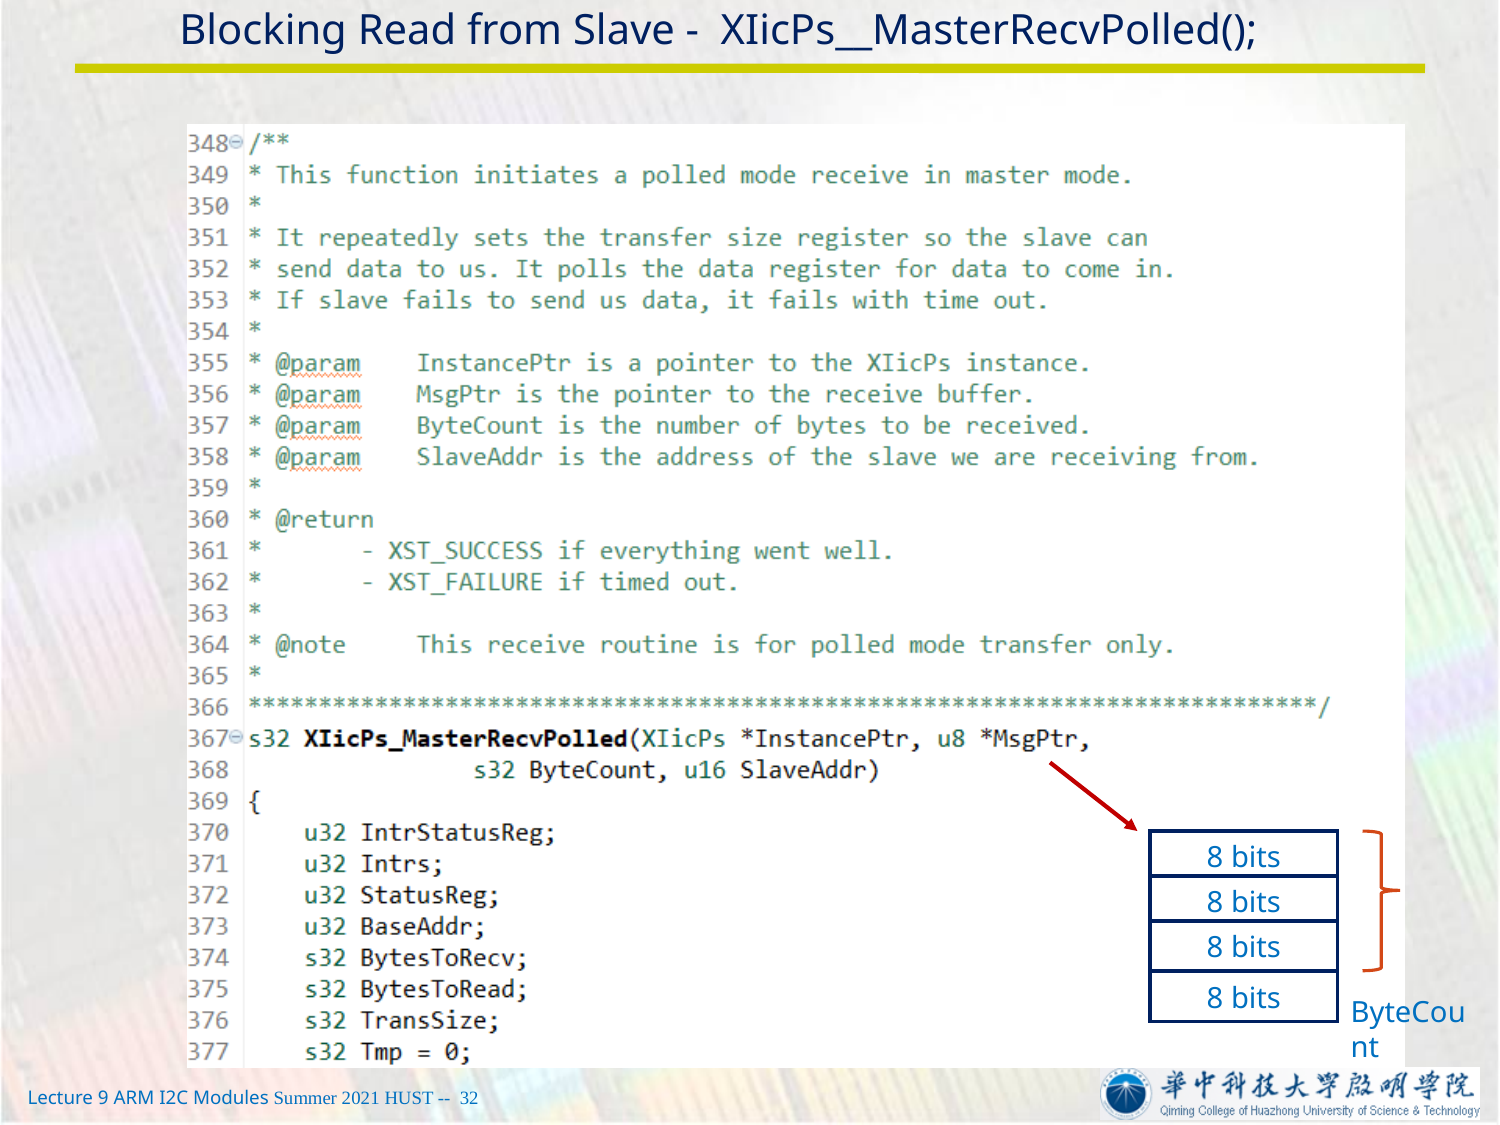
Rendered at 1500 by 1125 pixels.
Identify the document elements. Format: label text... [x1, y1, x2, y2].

list [112, 99, 1500, 1060]
title Blocking Read from Slave - XIicPs__MasterRecvPolled(); [0, 3, 1438, 47]
text_box ByteCount [1408, 986, 1499, 1071]
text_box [1049, 762, 1138, 832]
picture [0, 0, 1500, 1125]
